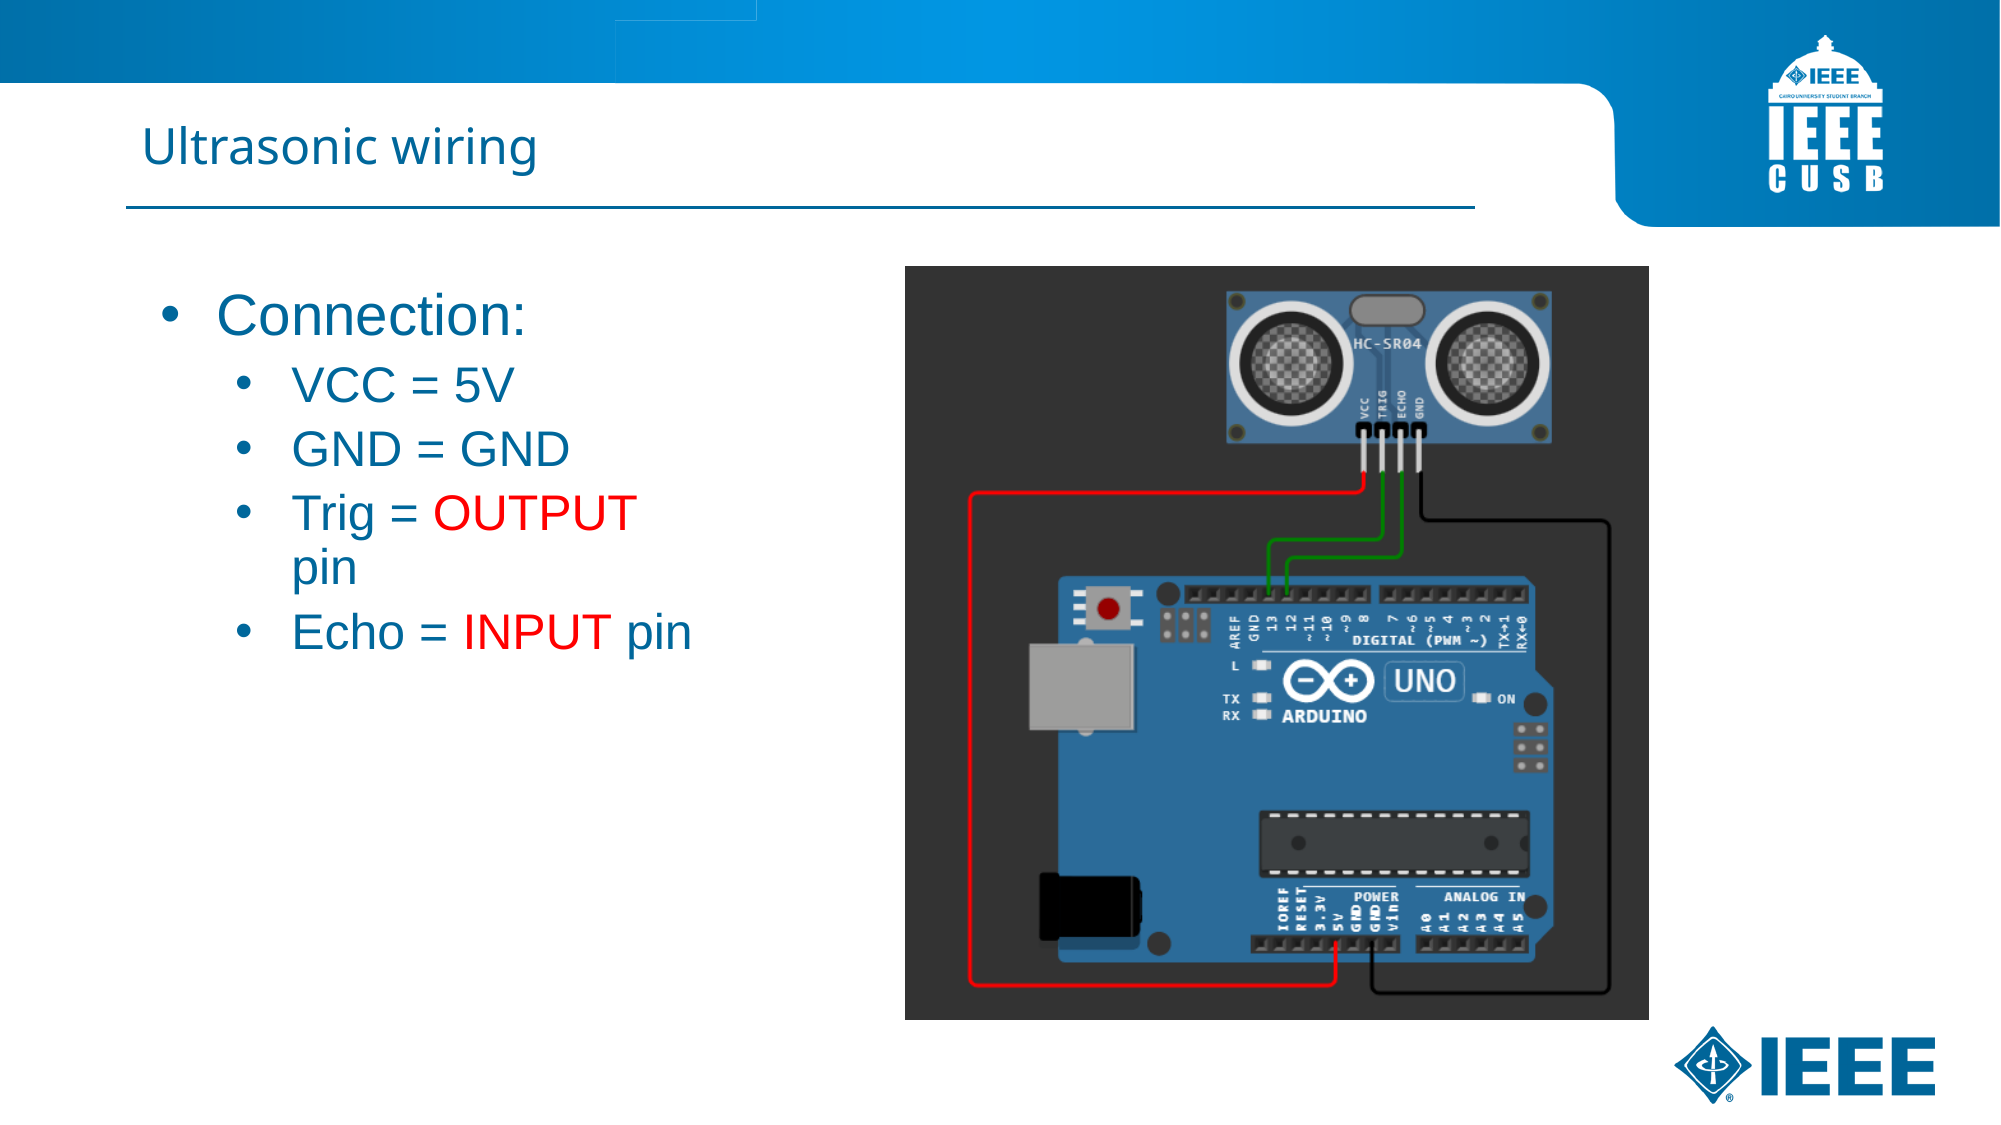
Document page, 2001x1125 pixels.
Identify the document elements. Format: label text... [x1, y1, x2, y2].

picture [1715, 1026, 1935, 1104]
picture [1674, 1026, 1711, 1064]
picture [1708, 1047, 1717, 1084]
picture [905, 266, 1650, 1020]
picture [1826, 107, 1850, 159]
list Connection: VCC = 5V GND = GND Trig = OUTPUT pin Echo = INPUT pin [126, 277, 719, 992]
picture [1697, 1060, 1706, 1069]
picture [1908, 1049, 1935, 1084]
picture [1802, 165, 1817, 191]
picture [1794, 107, 1818, 159]
picture [1769, 107, 1783, 159]
picture [1769, 36, 1882, 102]
picture [1866, 166, 1882, 191]
picture [0, 84, 1644, 227]
picture [1858, 107, 1882, 159]
title Ultrasonic wiring [126, 115, 1239, 182]
picture [1834, 165, 1849, 192]
picture [1674, 1067, 1711, 1104]
picture [1769, 165, 1785, 192]
